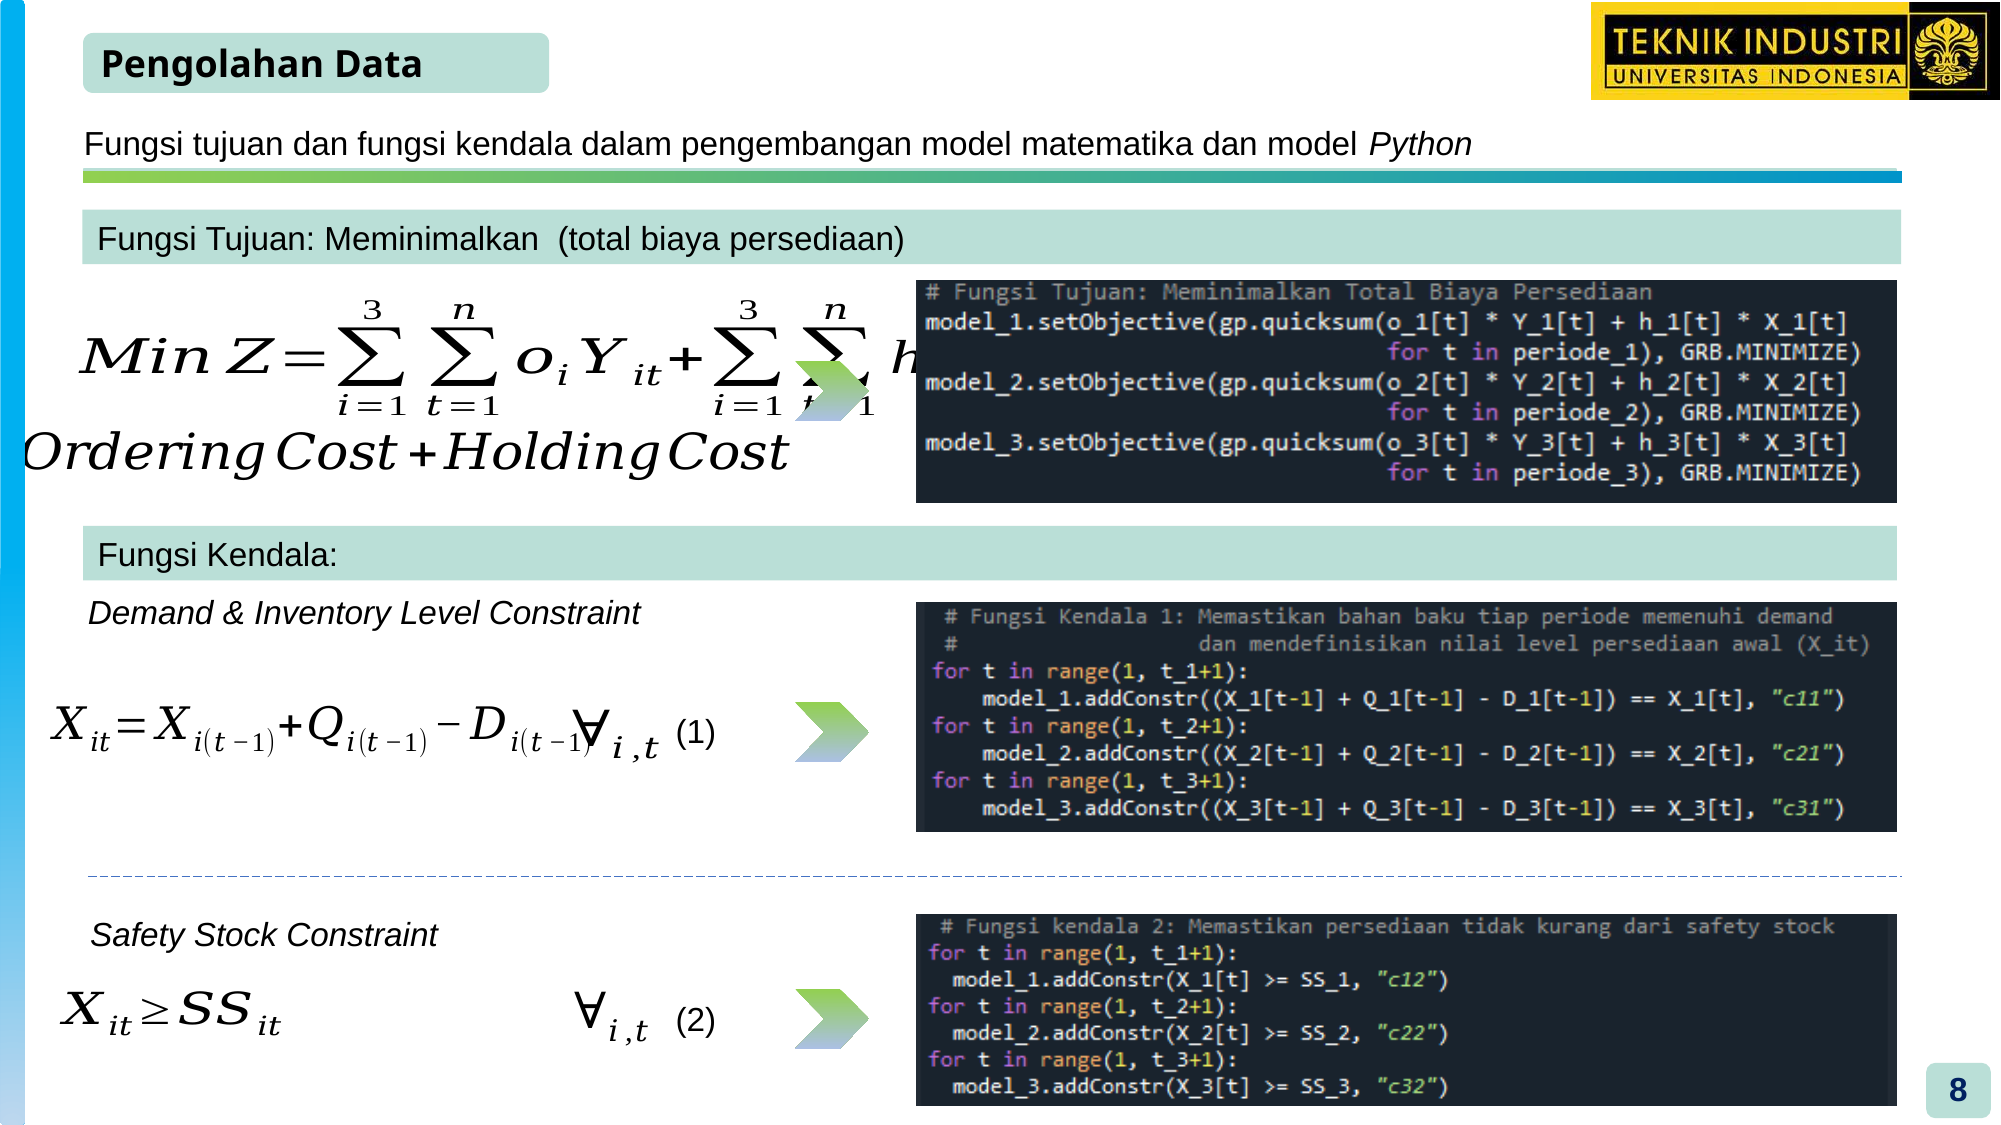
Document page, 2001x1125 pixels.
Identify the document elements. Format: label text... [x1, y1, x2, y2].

text_box Demand & Inventory Level Constraint [73, 583, 761, 639]
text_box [19, 292, 916, 482]
text_box [792, 987, 871, 1050]
picture [916, 602, 1897, 832]
text_box Fungsi Kendala: [83, 525, 1897, 581]
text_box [47, 700, 739, 766]
text_box 8 [1891, 1060, 2000, 1116]
text_box [1928, 1116, 1989, 1120]
text_box Fungsi tujuan dan fungsi kendala dalam pengembangan model matematika dan model Python [69, 119, 1960, 180]
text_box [56, 985, 739, 1048]
text_box [0, 0, 26, 1125]
picture [916, 914, 1897, 1106]
picture [1591, 2, 2000, 100]
text_box [82, 171, 1903, 184]
text_box Safety Stock Constraint [75, 905, 739, 960]
text_box Pengolahan Data [81, 31, 551, 94]
text_box [792, 701, 871, 764]
picture [916, 280, 1897, 503]
